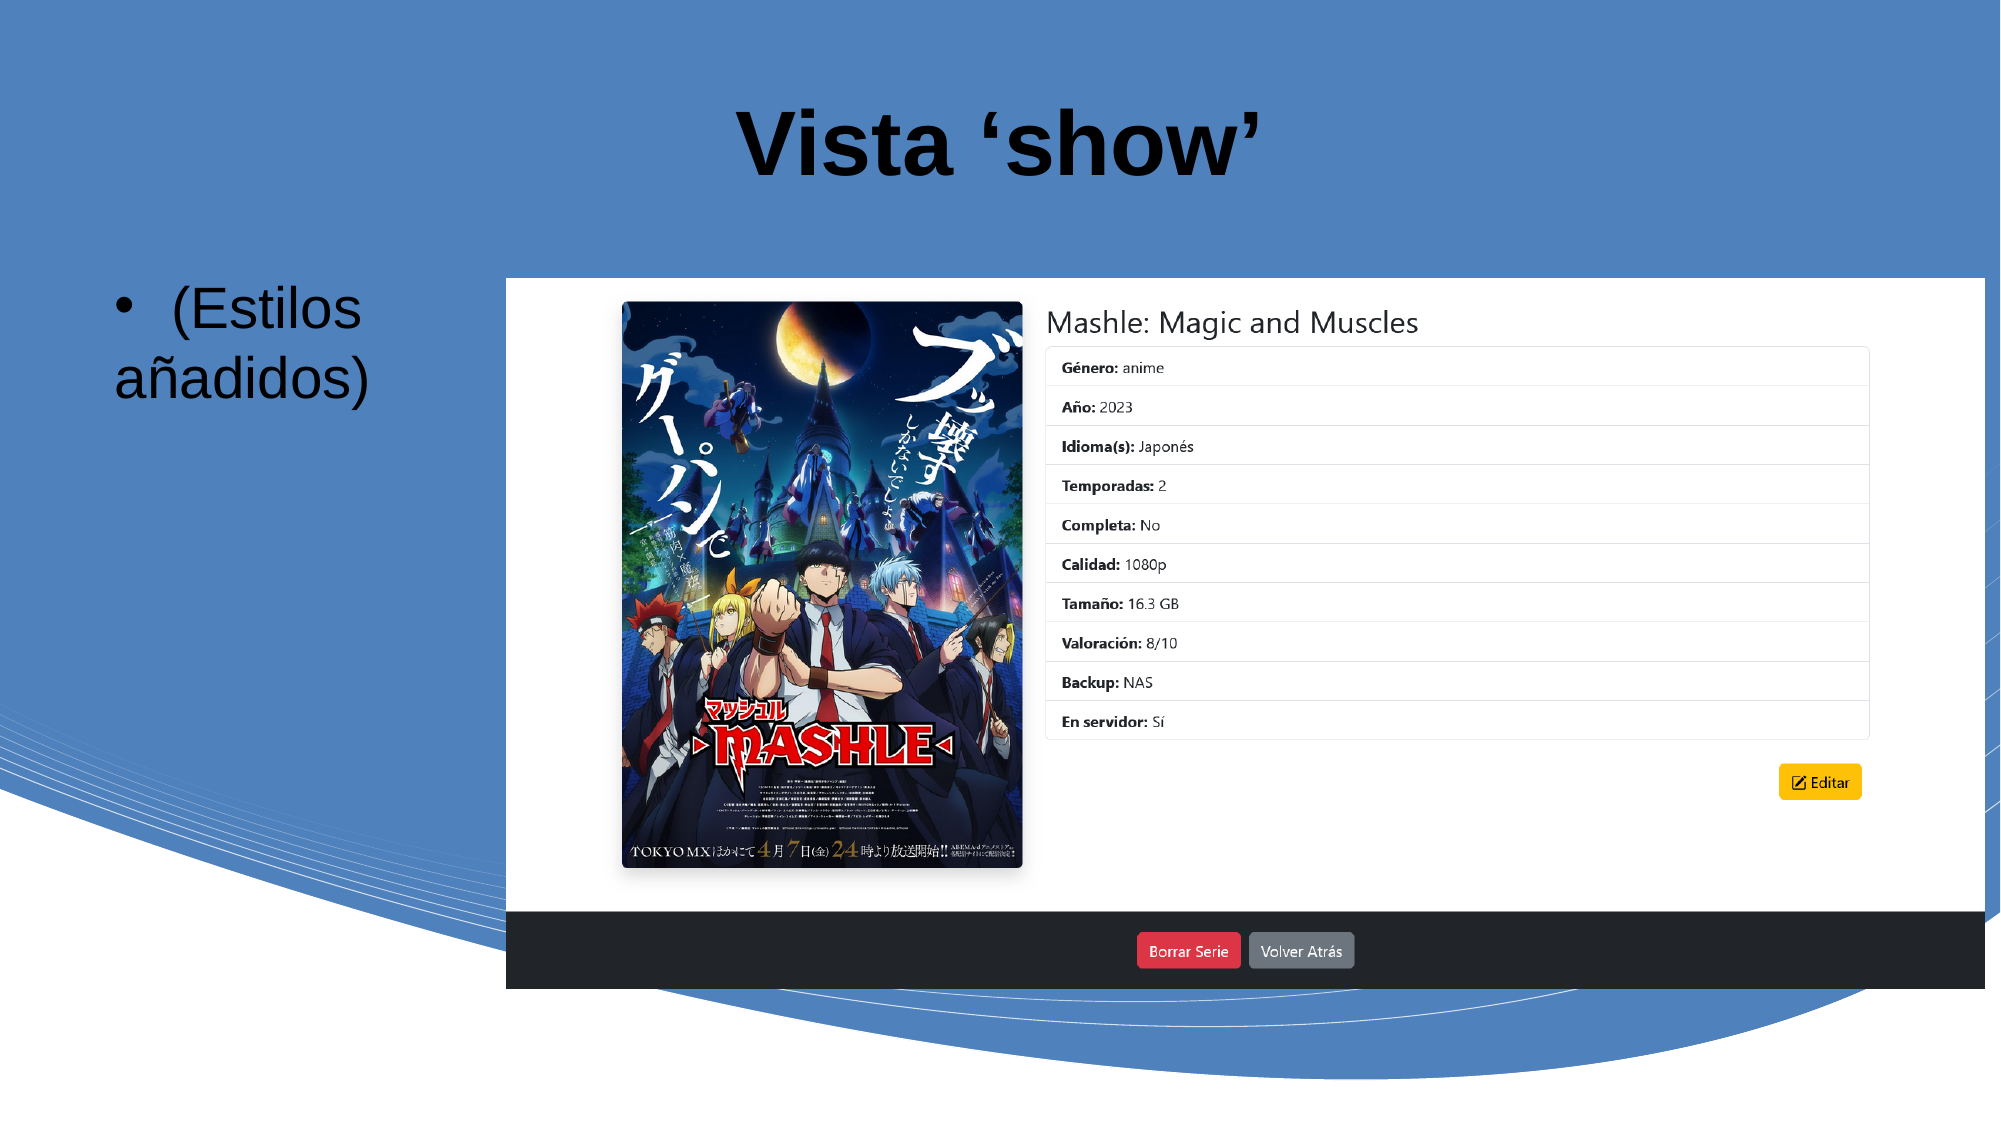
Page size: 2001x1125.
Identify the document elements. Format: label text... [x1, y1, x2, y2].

list (Estilos añadidos) [99, 262, 984, 1005]
title Vista ‘show’ [99, 45, 1900, 233]
picture [506, 278, 1985, 989]
